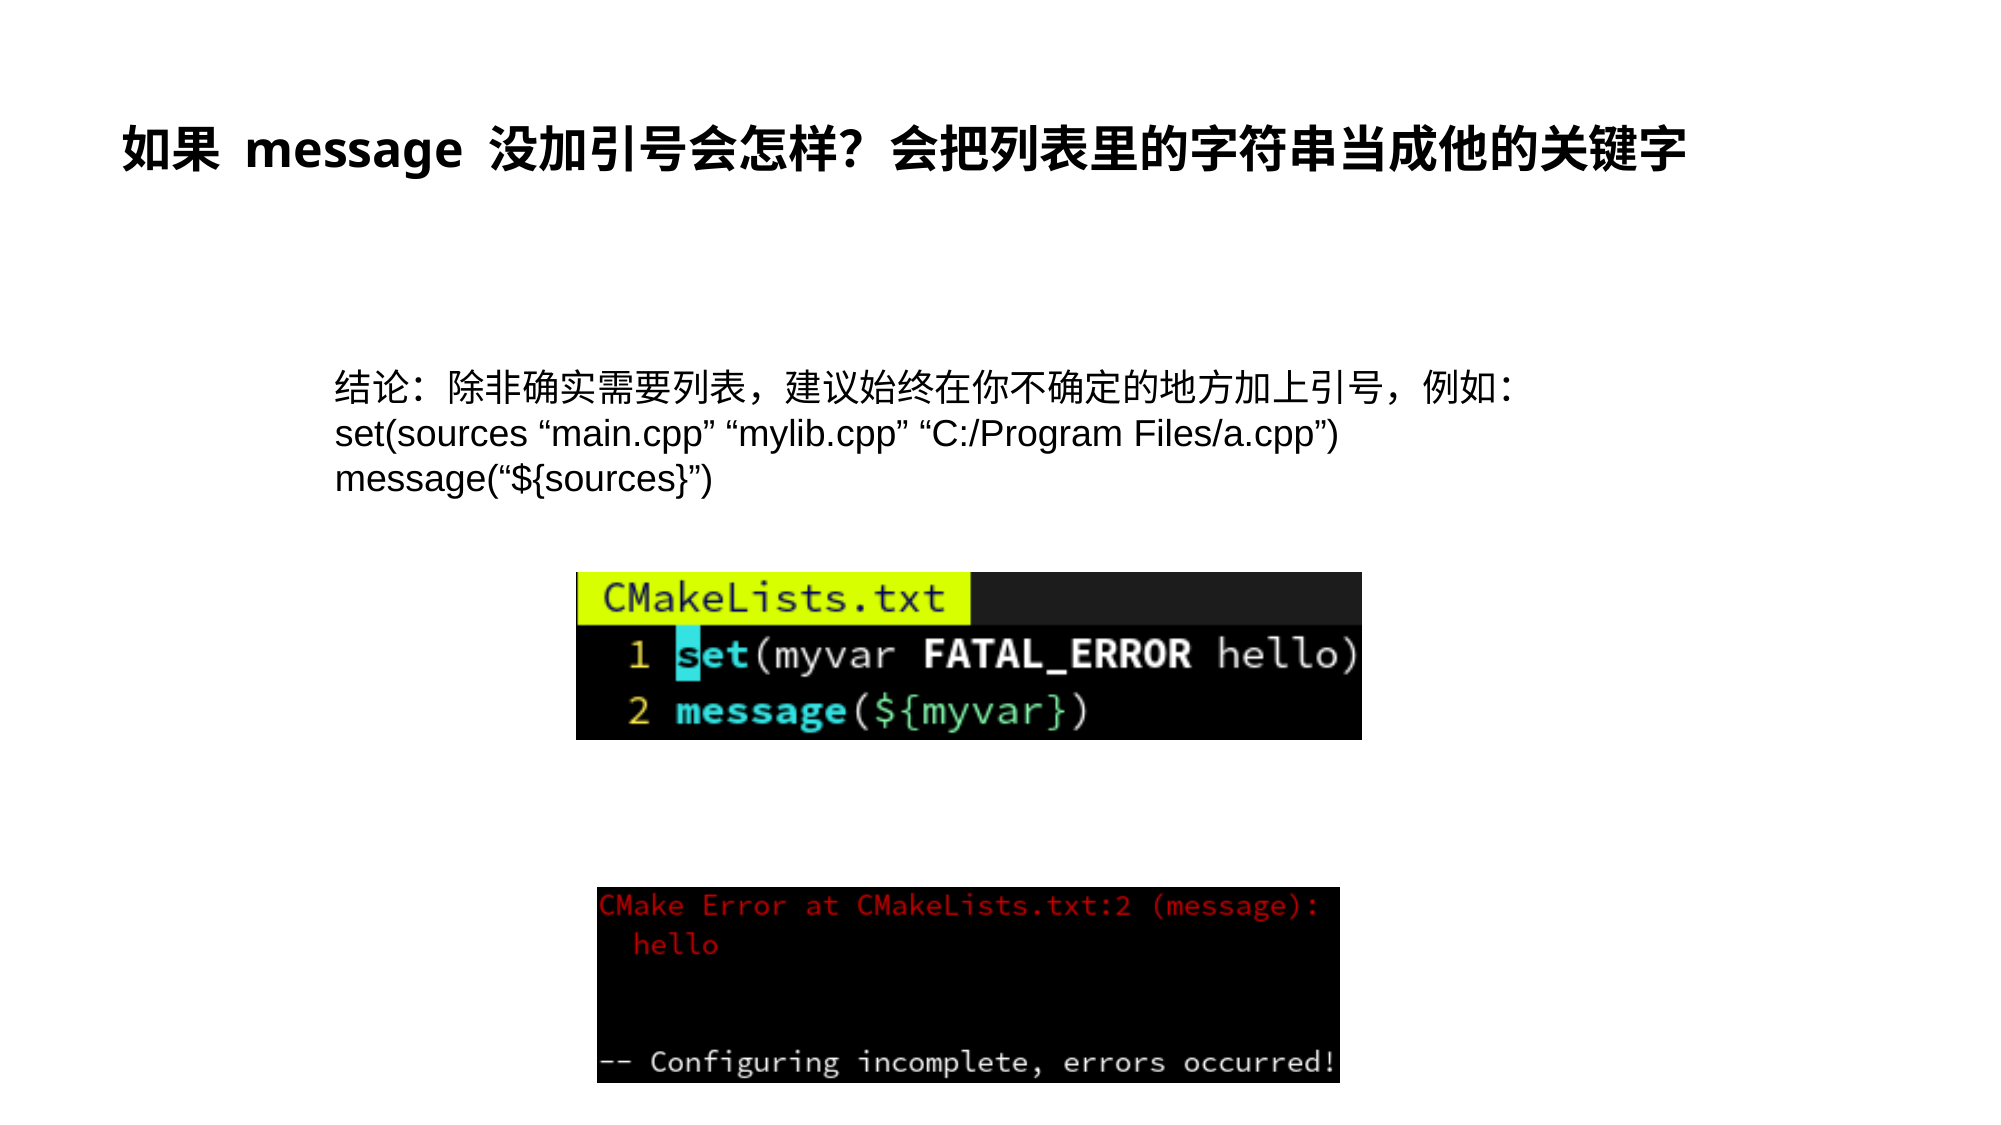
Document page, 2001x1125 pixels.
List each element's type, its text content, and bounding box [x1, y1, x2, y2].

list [576, 572, 1362, 740]
title 如果 message 没加引号会怎样？会把列表里的字符串当成他的关键字 [106, 42, 1832, 260]
text_box 结论：除非确实需要列表，建议始终在你不确定的地方加上引号，例如： set(sources “main.cpp” “mylib.cpp” “C:/Program Files/a.cpp”) message(“${sources}”) [320, 357, 1704, 507]
picture [597, 887, 1340, 1083]
